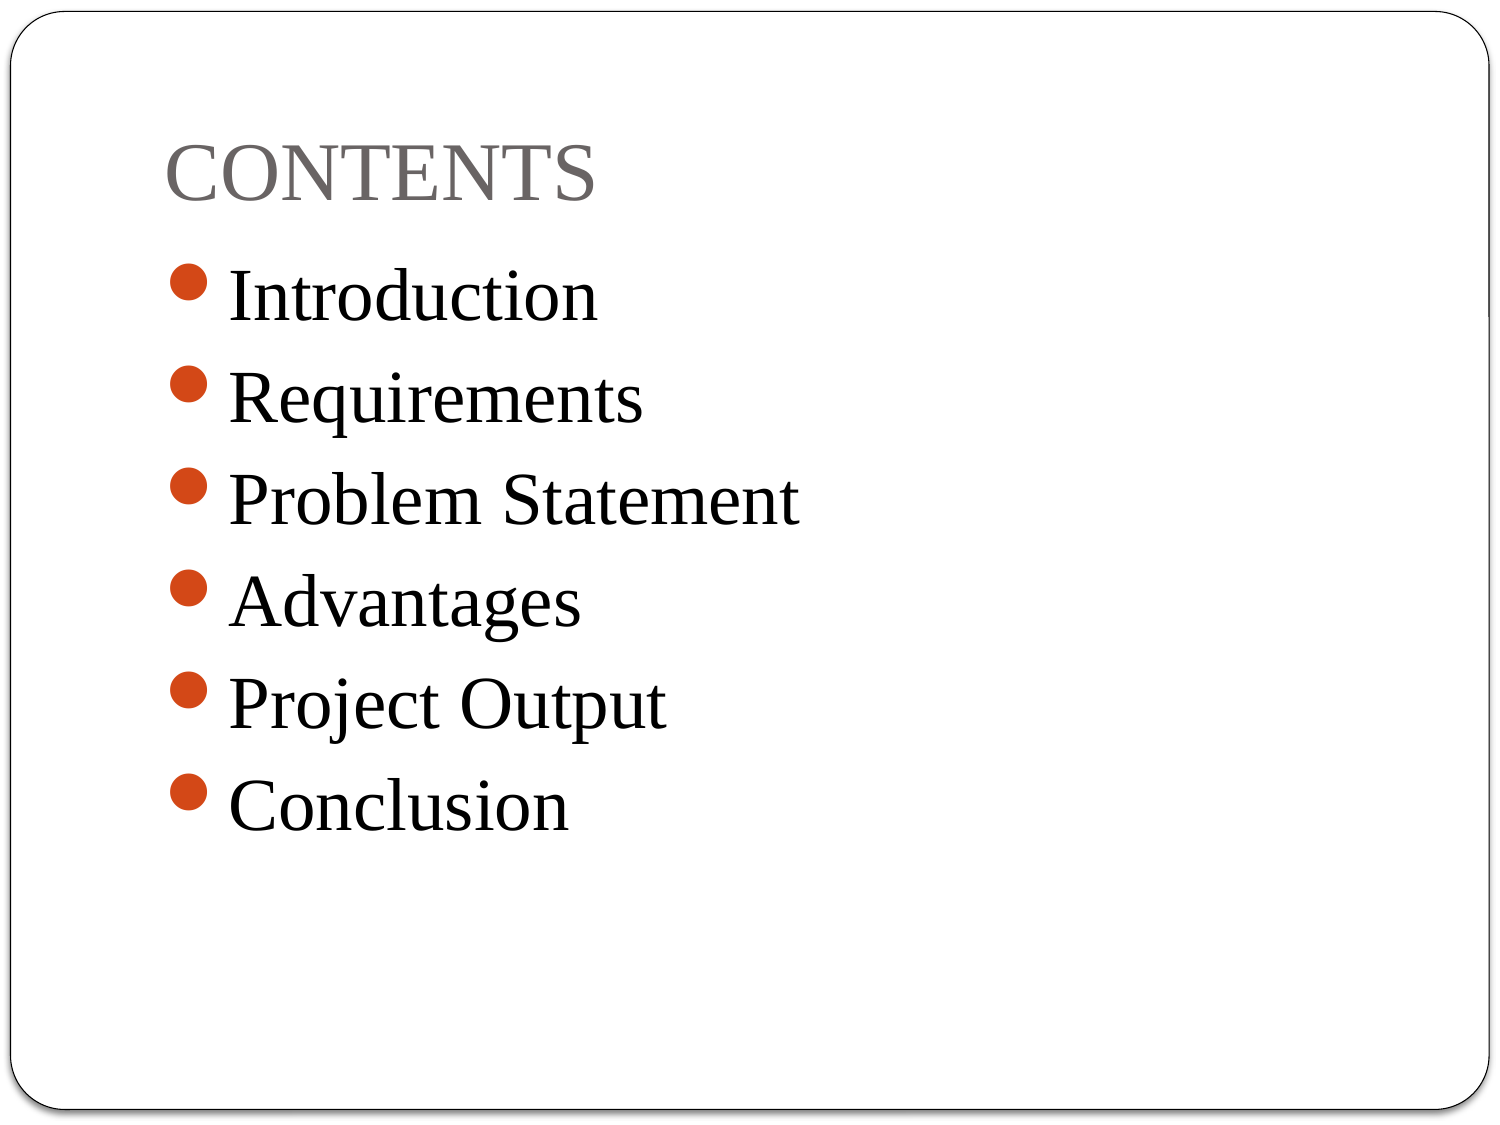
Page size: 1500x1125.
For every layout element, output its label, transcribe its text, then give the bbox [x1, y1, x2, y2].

title CONTENTS [150, 45, 1425, 233]
list Introduction Requirements Problem Statement Advantages Project Output Conclusion [150, 237, 1425, 988]
